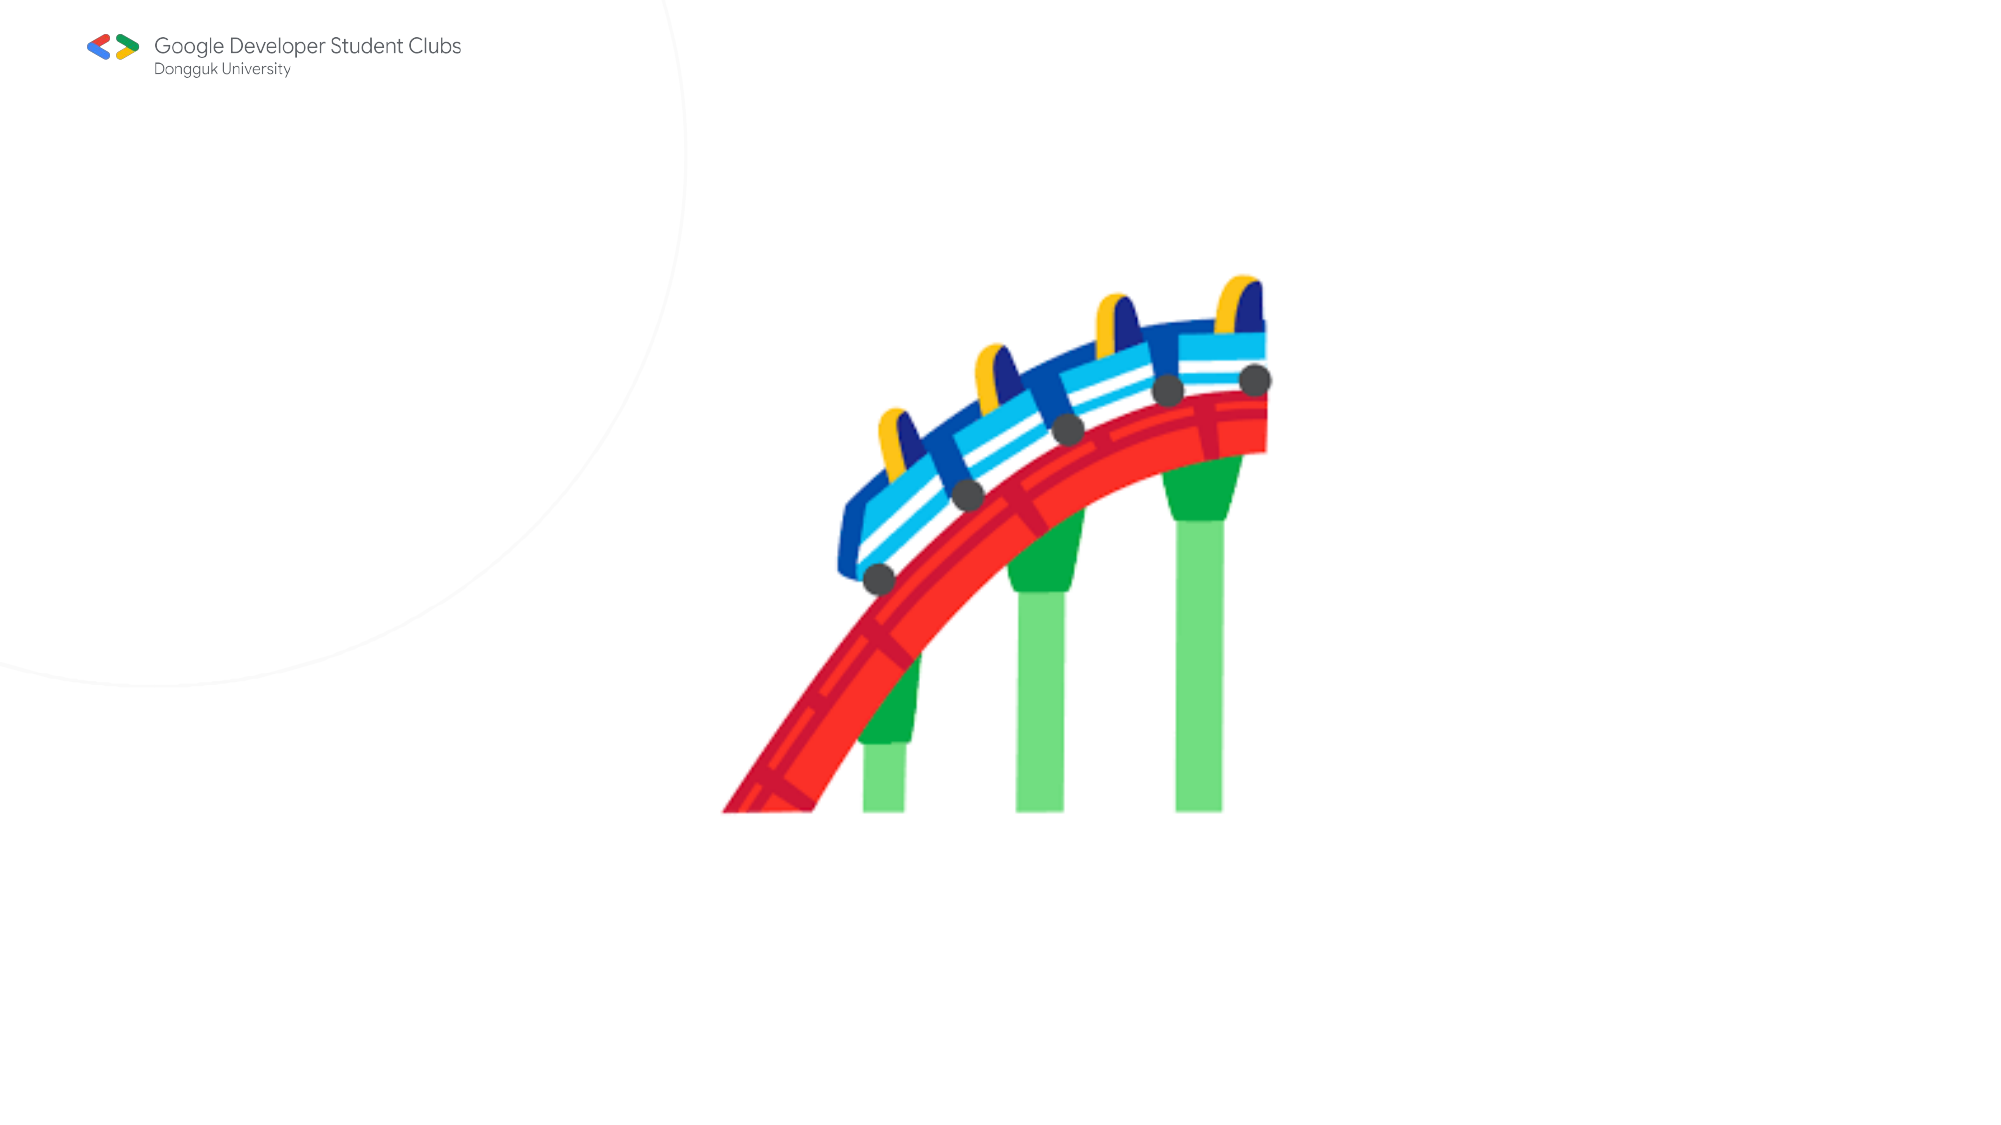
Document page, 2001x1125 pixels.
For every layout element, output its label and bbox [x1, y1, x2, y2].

text_box [0, 0, 688, 688]
picture [714, 257, 1286, 829]
